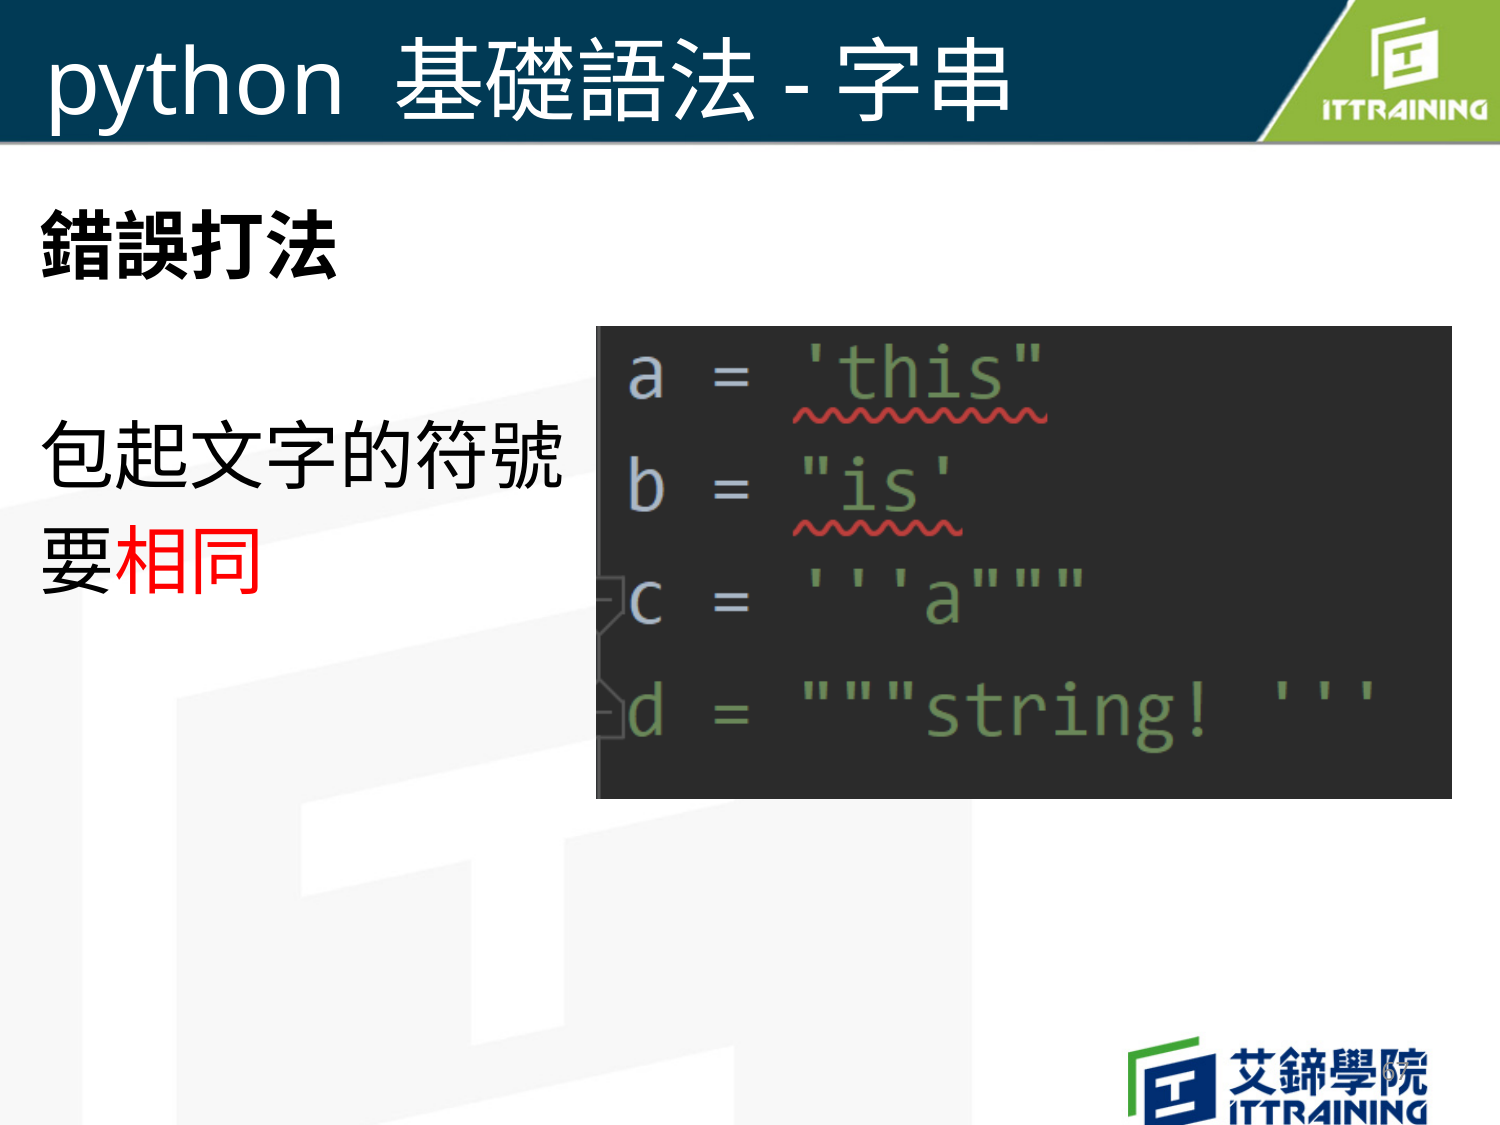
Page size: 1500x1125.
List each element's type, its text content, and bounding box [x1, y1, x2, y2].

picture [0, 0, 1500, 1125]
slide_number 67 [1074, 1042, 1425, 1103]
title python 基礎語法-字串 [29, 0, 1380, 172]
list 錯誤打法 包起文字的符號 要相同 [24, 191, 1375, 934]
